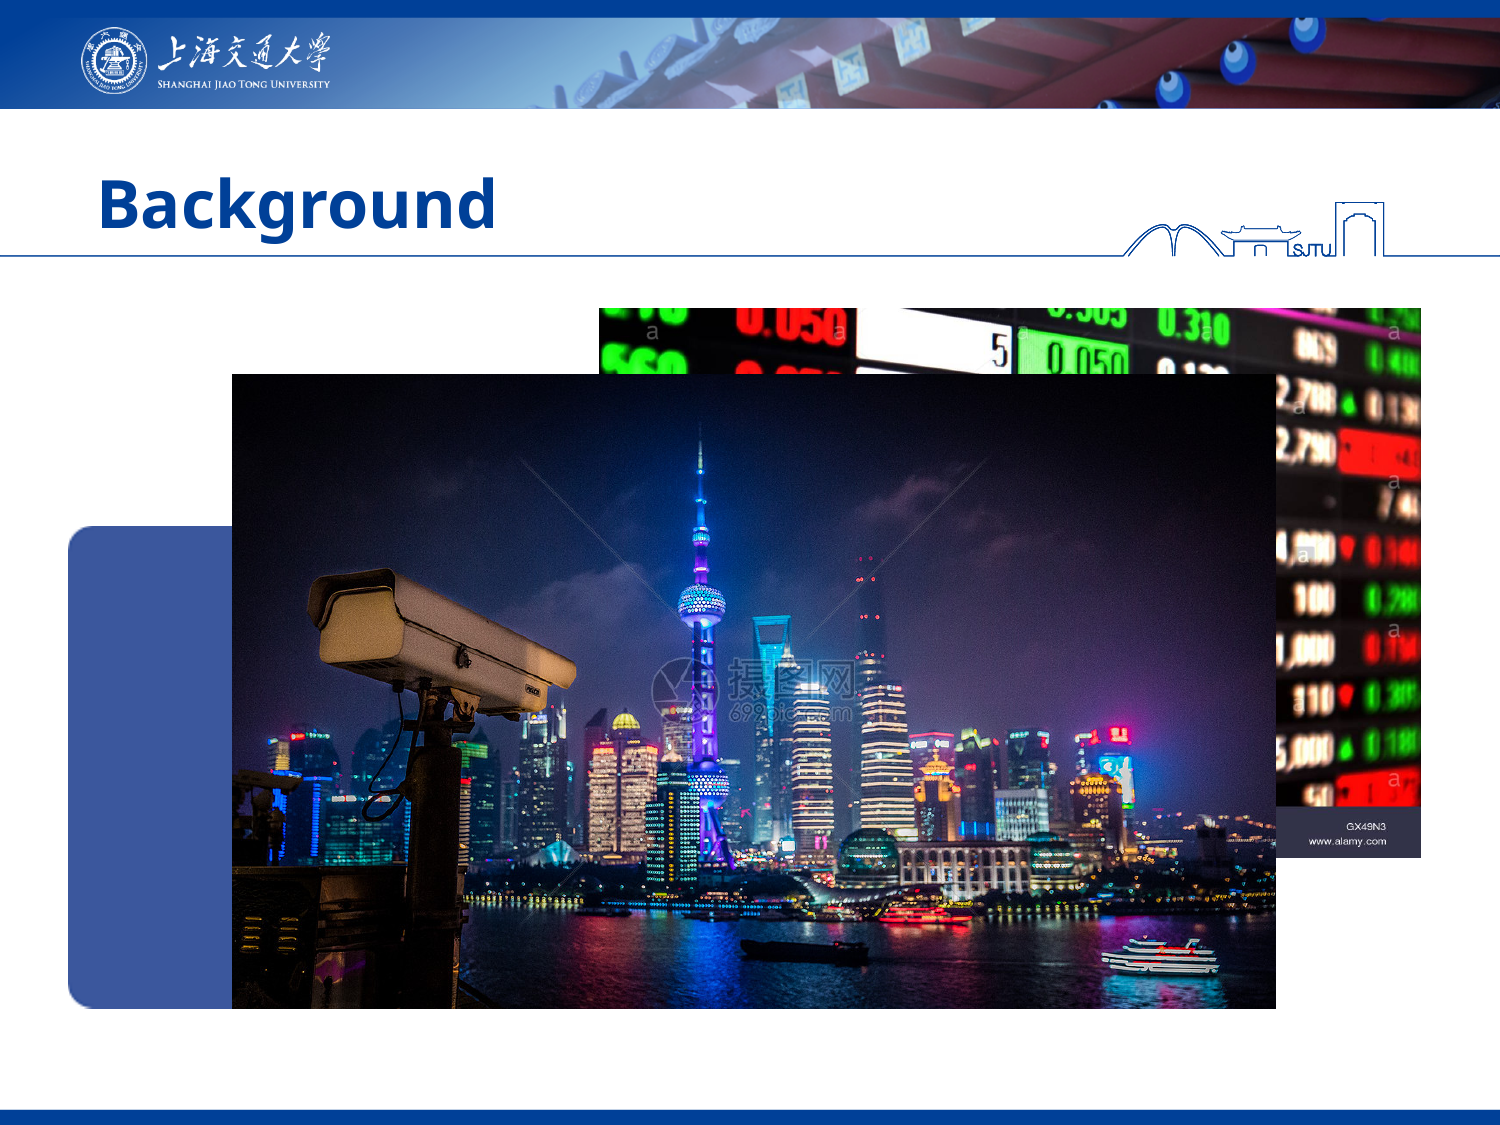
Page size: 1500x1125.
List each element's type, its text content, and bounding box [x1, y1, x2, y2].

picture [68, 308, 1421, 1009]
picture [0, 18, 1500, 109]
title Background [81, 159, 1455, 254]
